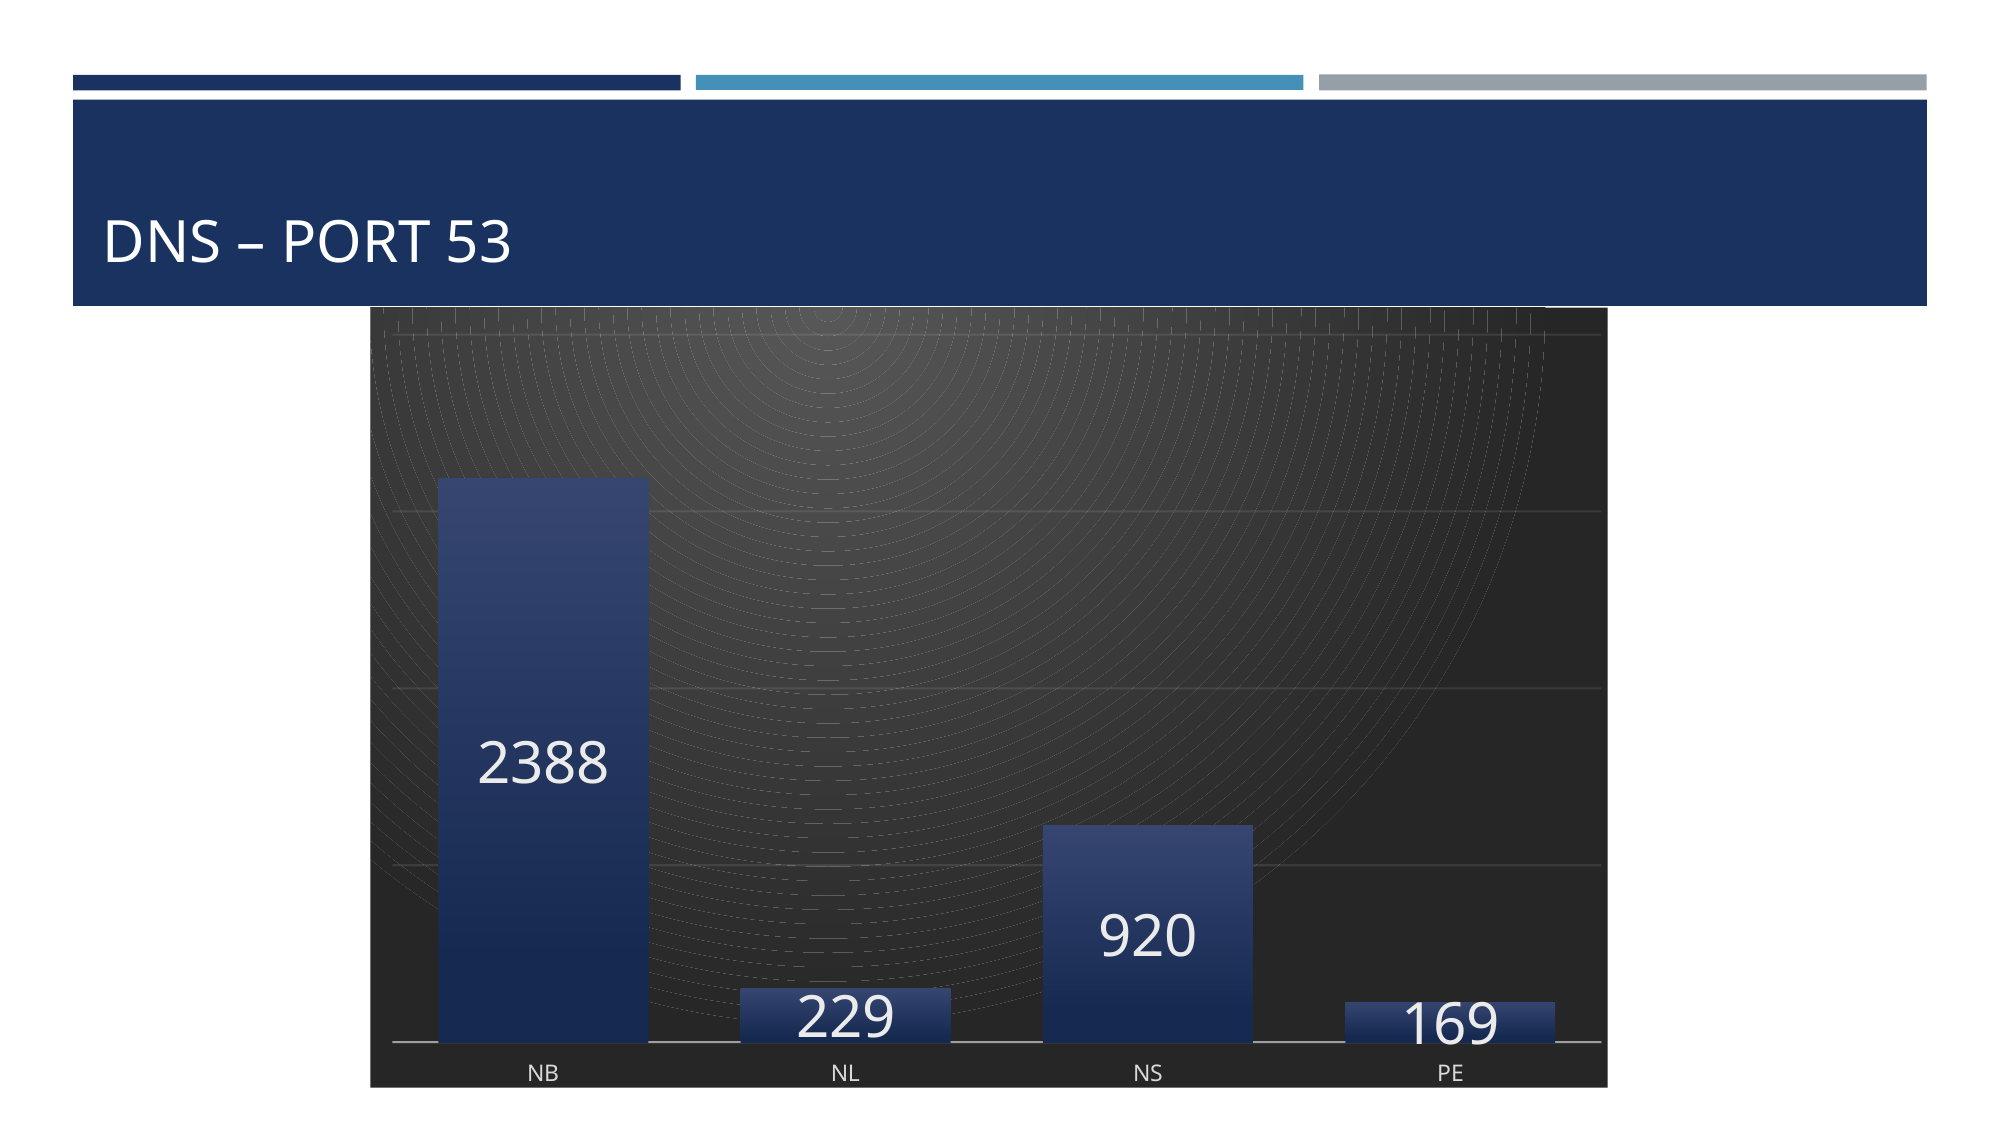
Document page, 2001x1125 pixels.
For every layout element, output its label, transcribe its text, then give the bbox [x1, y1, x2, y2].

title DNS – Port 53 [94, 119, 1906, 283]
chart [370, 307, 1608, 1089]
